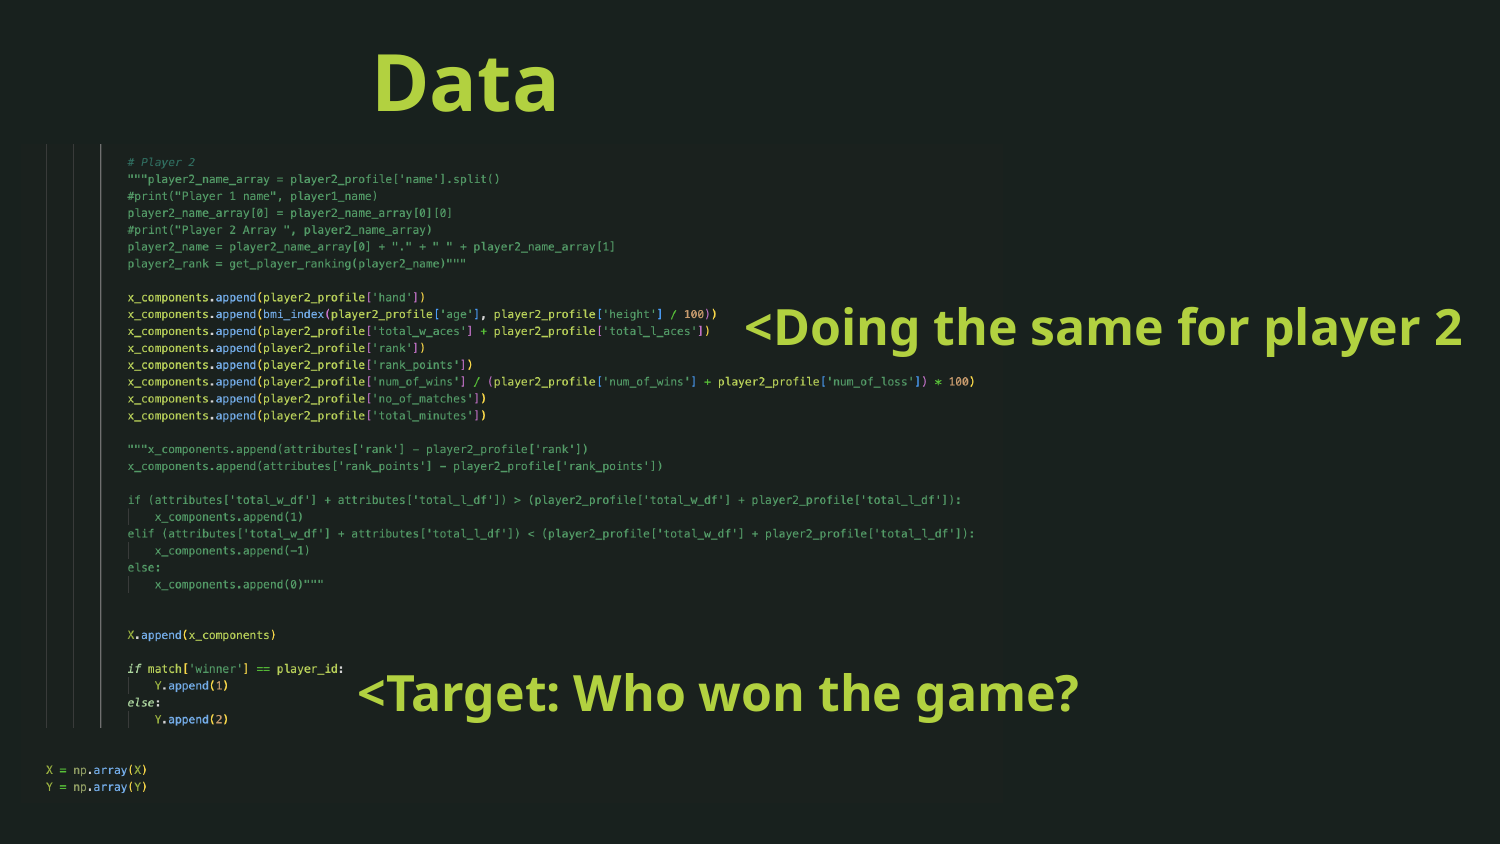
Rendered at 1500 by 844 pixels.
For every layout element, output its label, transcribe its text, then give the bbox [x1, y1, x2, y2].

text_box <Target: Who won the game? [1007, 646, 1123, 772]
picture [21, 144, 1003, 804]
text_box Data Preprocessing [355, 16, 1144, 96]
text_box <Doing the same for player 2 [1007, 280, 1481, 436]
